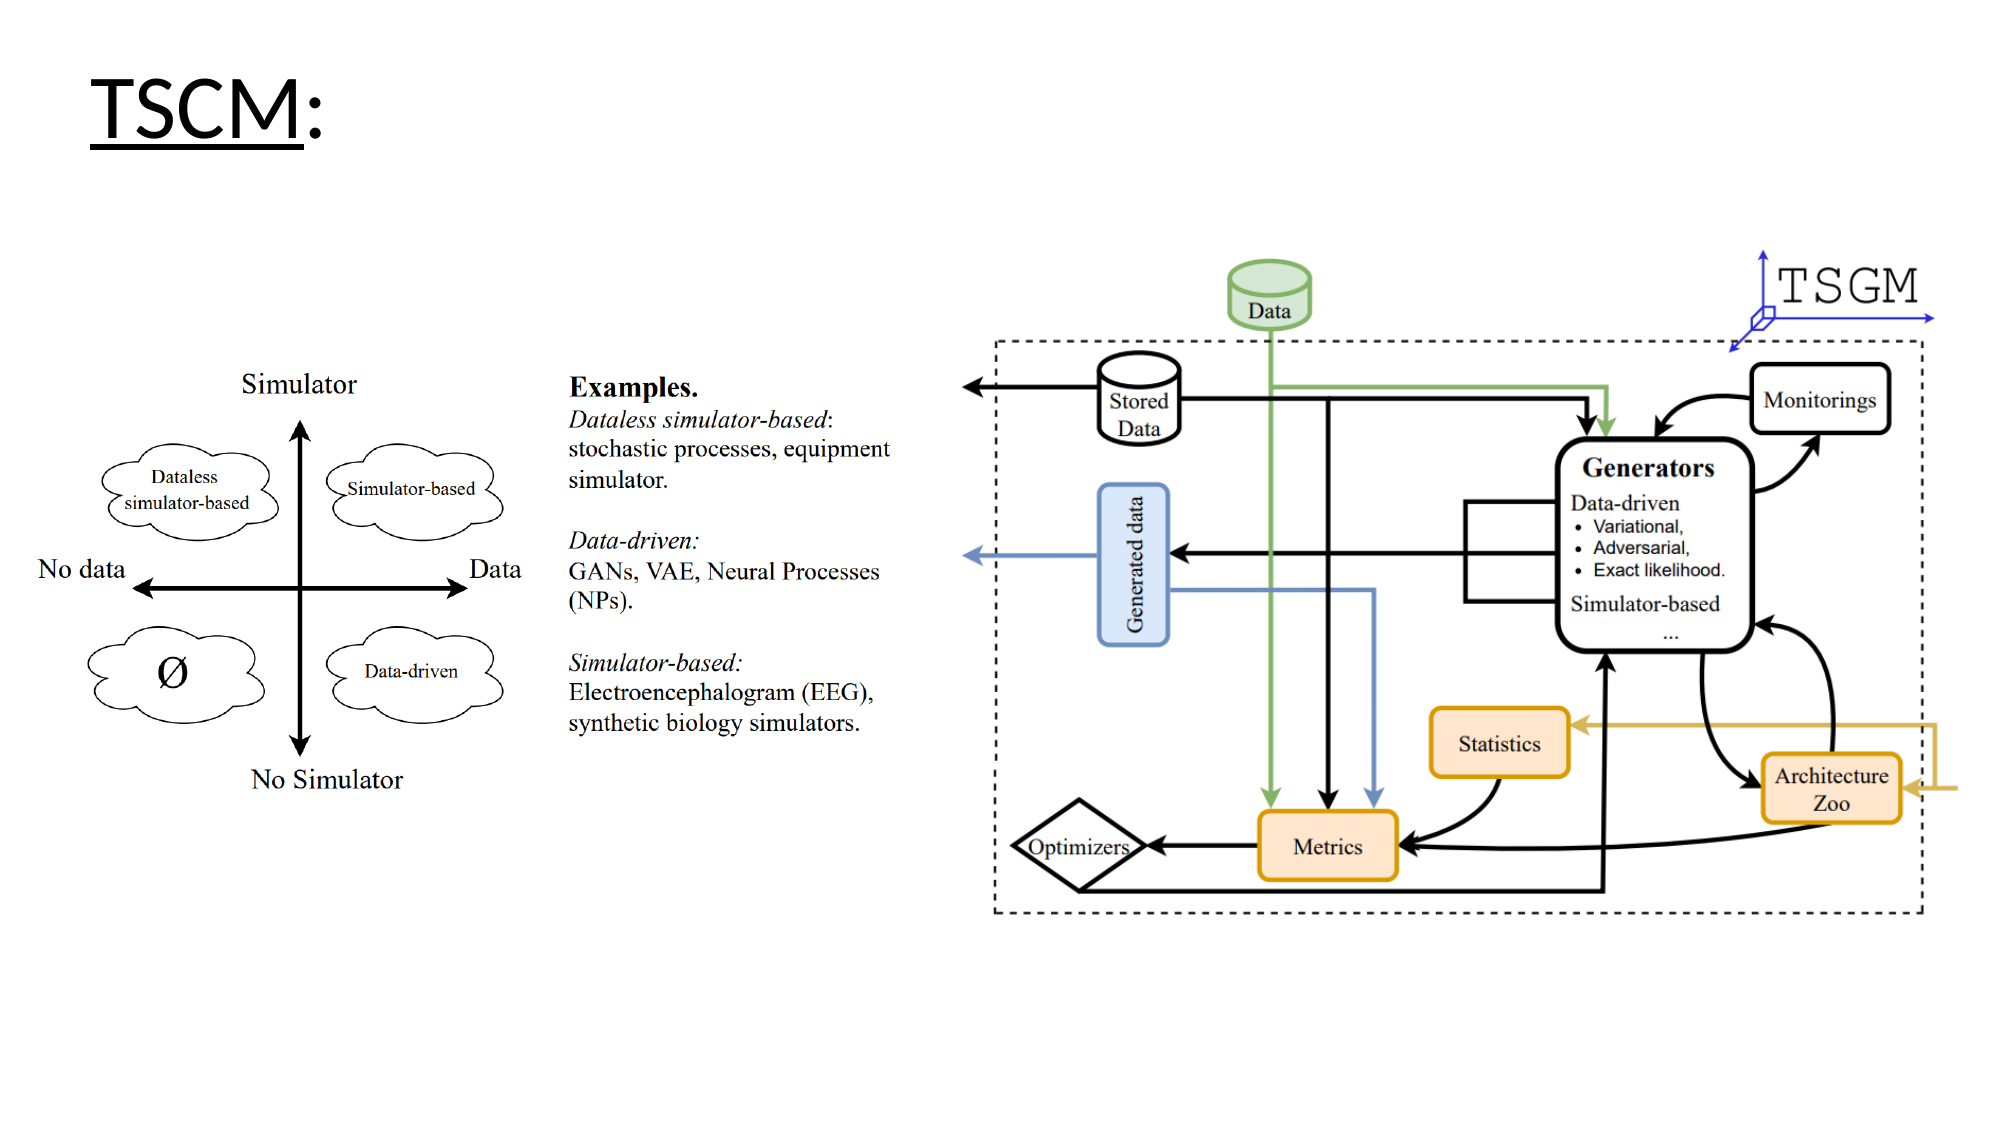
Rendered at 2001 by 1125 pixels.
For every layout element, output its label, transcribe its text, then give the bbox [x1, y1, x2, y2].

title TSCM: [0, 0, 1725, 218]
picture [0, 174, 2000, 951]
